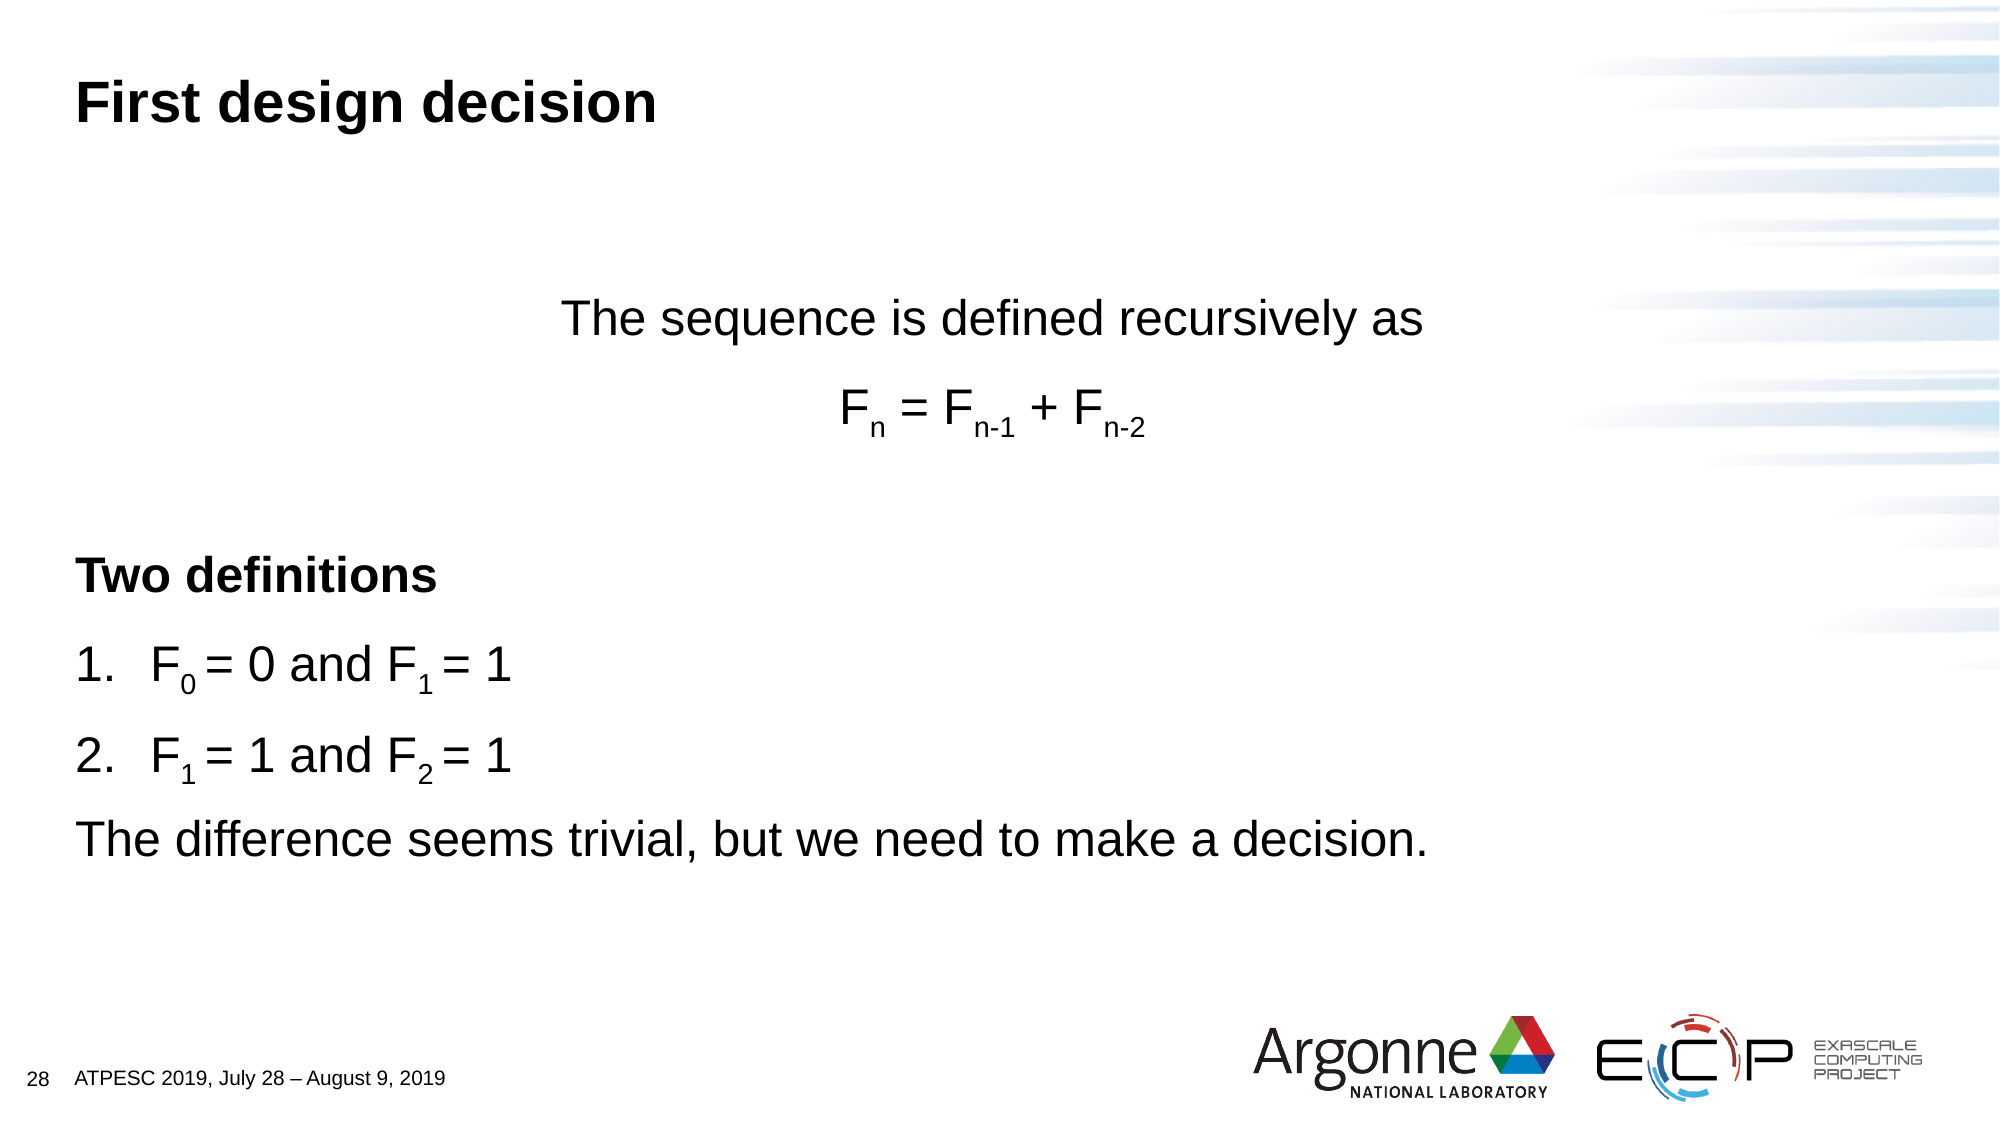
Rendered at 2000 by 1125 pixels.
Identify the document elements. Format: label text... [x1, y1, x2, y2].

picture [1253, 1016, 1555, 1098]
list The sequence is defined recursively as Fn = Fn-1 + Fn-2 Two definitions F0 = 0 and F1 = 1 F1 = 1 and F2 = 1 The difference seems trivial, but we need to make a decision. [59, 284, 1926, 950]
picture [1597, 1014, 1922, 1102]
title First design decision [59, 67, 1926, 218]
picture [1531, 0, 2000, 669]
